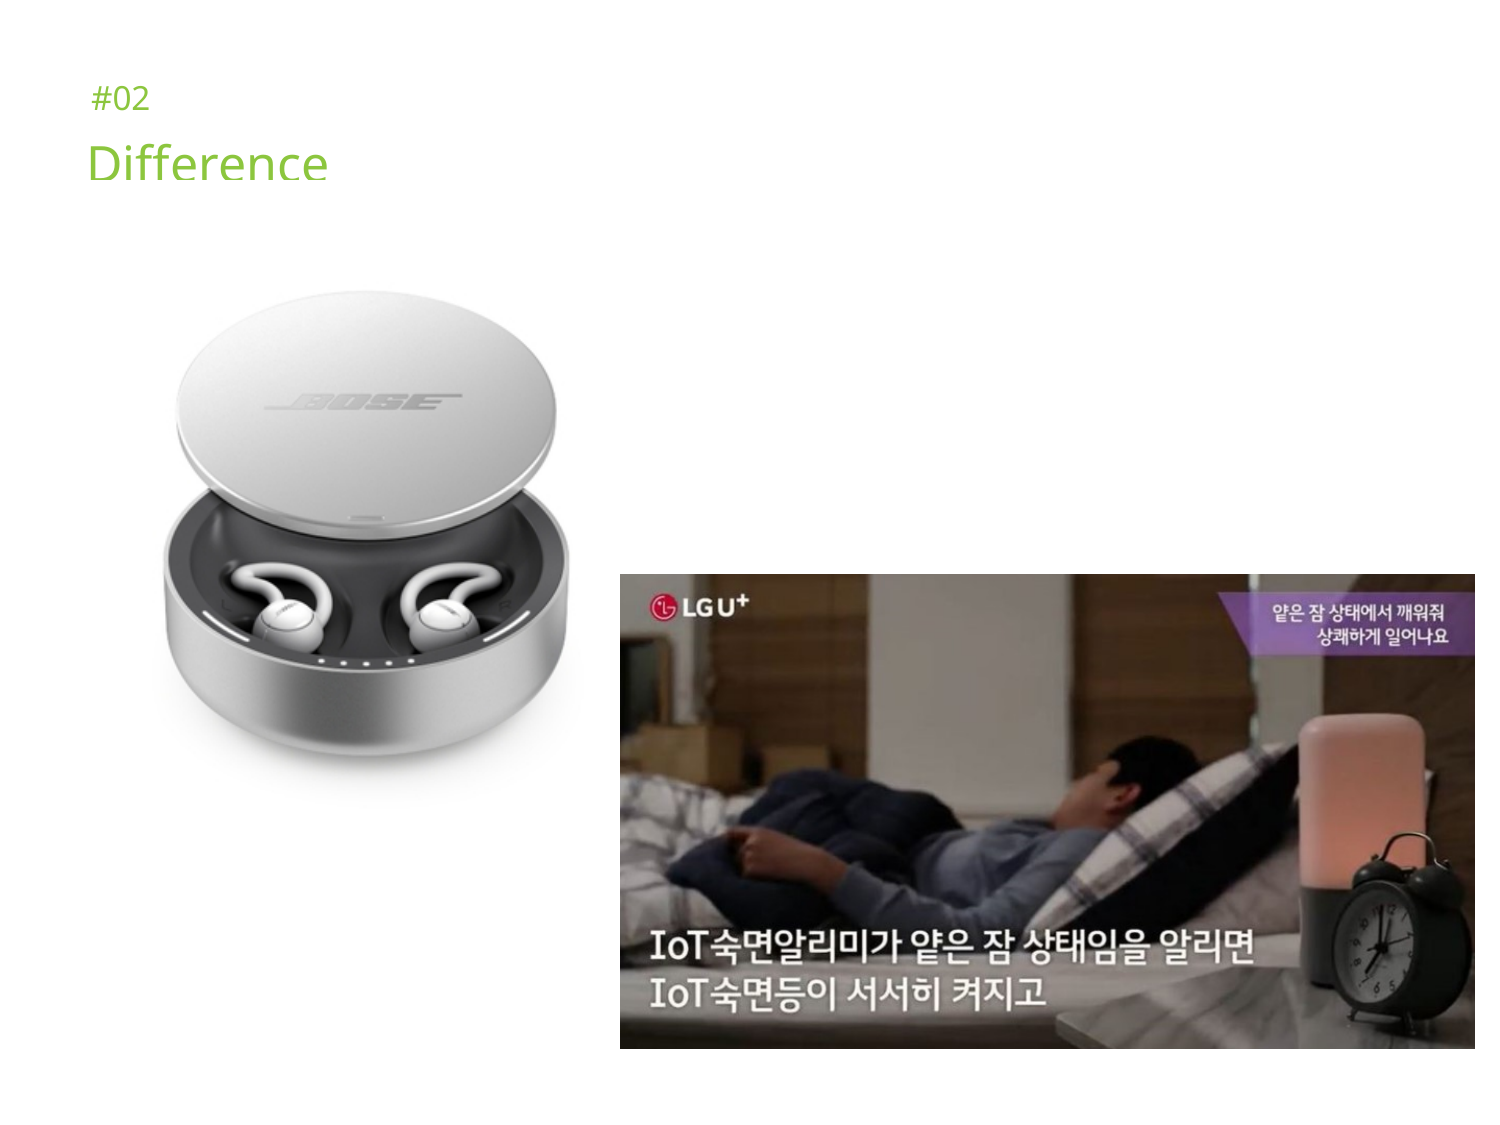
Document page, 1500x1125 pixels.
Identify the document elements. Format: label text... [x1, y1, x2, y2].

text_box #02 [76, 69, 166, 125]
picture [53, 180, 1475, 1049]
text_box Difference [71, 125, 345, 180]
